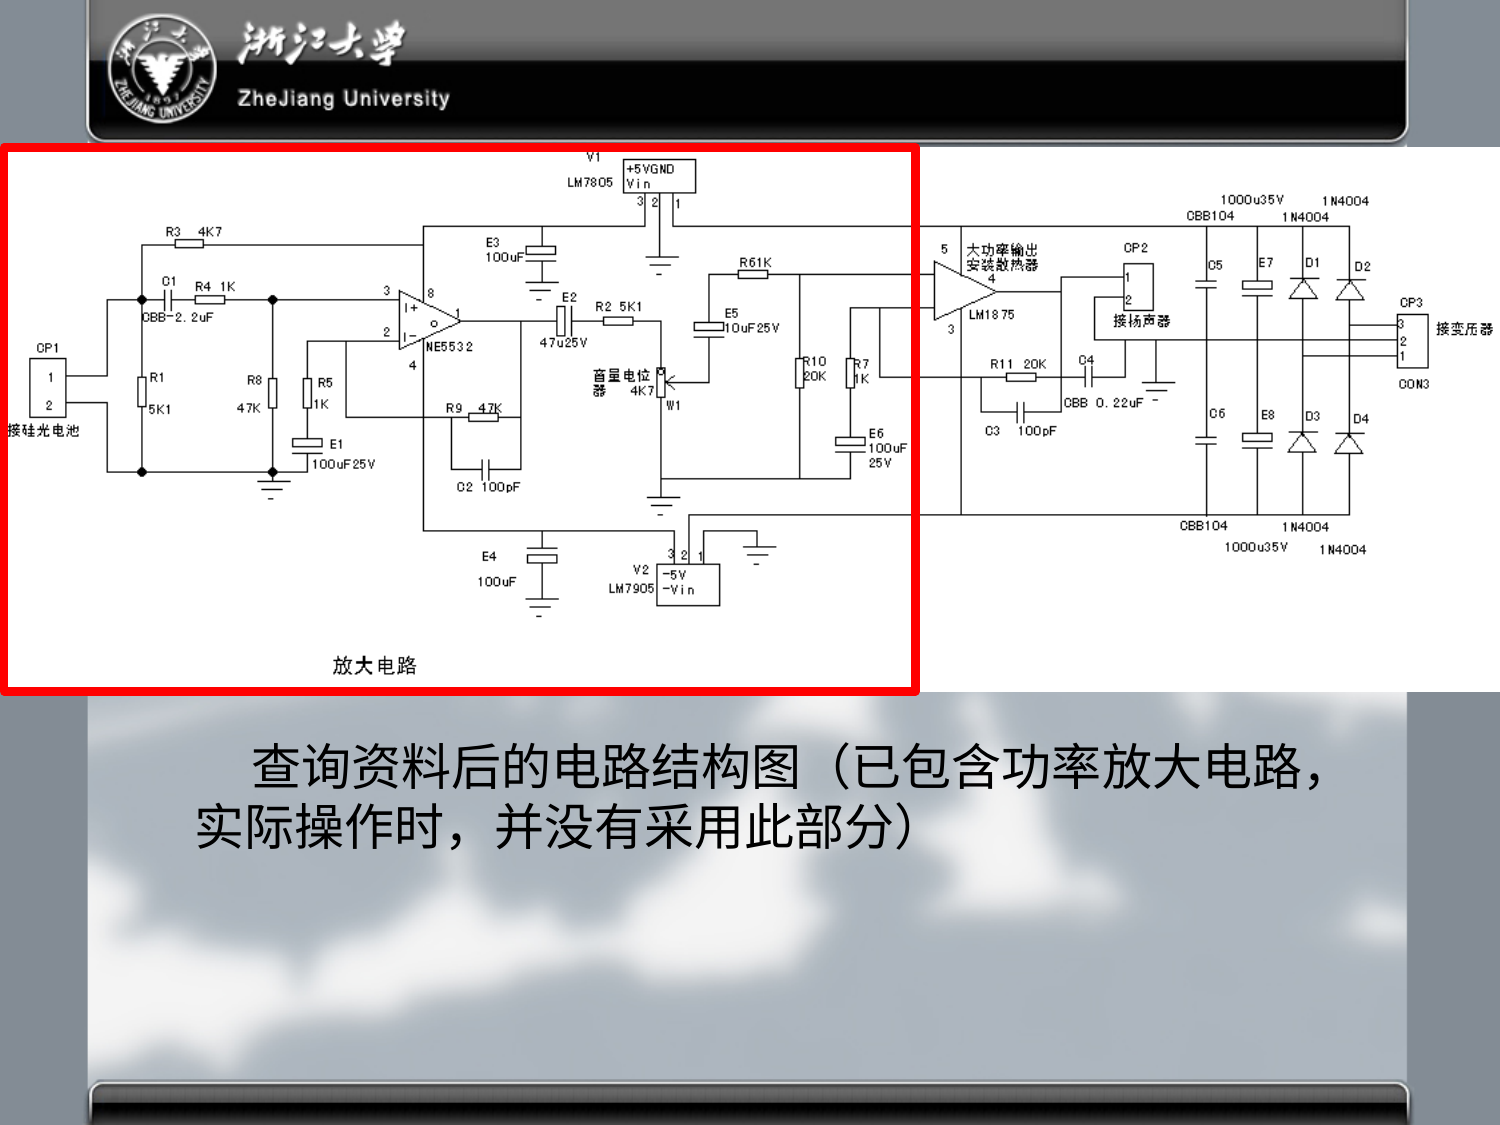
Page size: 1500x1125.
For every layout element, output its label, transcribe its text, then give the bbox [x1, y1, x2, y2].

text_box 查询资料后的电路结构图（已包含功率放大电路，实际操作时，并没有采用此部分） [179, 727, 1326, 863]
picture [0, 0, 1500, 1125]
